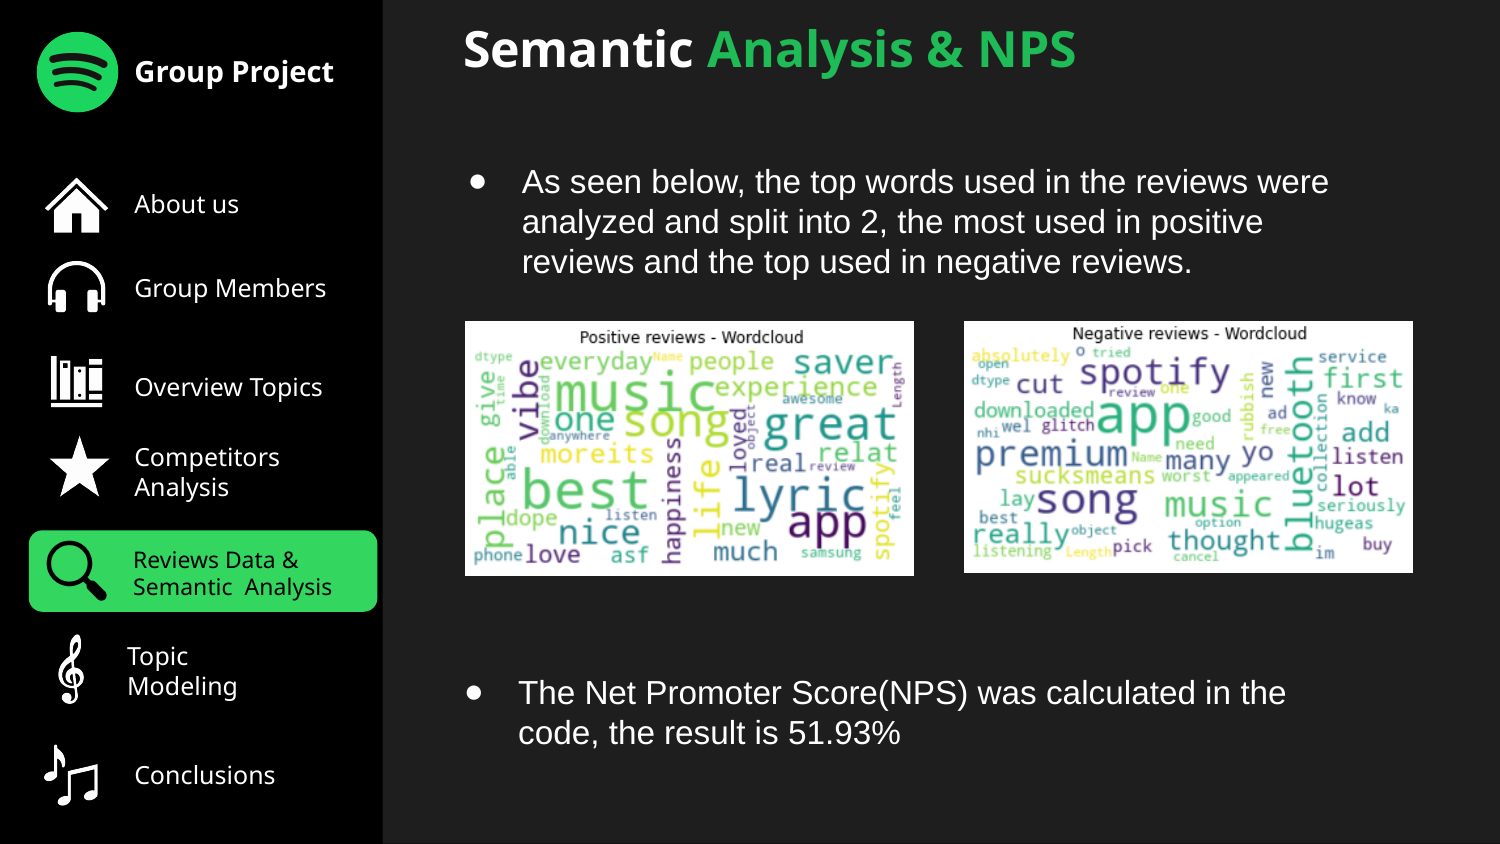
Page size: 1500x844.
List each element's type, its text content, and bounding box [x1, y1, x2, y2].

picture [40, 250, 114, 324]
picture [40, 345, 114, 419]
picture [30, 25, 124, 119]
text_box Group Members [123, 266, 373, 308]
text_box [28, 530, 378, 612]
picture [31, 631, 112, 711]
picture [465, 321, 914, 576]
text_box About us [123, 182, 306, 224]
text_box As seen below, the top words used in the reviews were analyzed and split into 2, the most used in positive reviews and the top used in negative reviews. [431, 145, 1381, 295]
picture [30, 735, 111, 815]
text_box Reviews Data & Semantic Analysis [121, 539, 372, 606]
text_box Overview Topics [123, 366, 373, 408]
picture [42, 429, 116, 503]
picture [40, 534, 114, 608]
text_box Conclusions [123, 753, 373, 795]
picture [964, 321, 1413, 573]
text_box Semantic Analysis & NPS [451, 11, 1401, 84]
text_box Competitors Analysis [123, 436, 373, 508]
text_box Topic Modeling [115, 635, 366, 707]
text_box Group Project [128, 47, 374, 94]
text_box The Net Promoter Score(NPS) was calculated in the code, the result is 51.93% [428, 655, 1385, 766]
picture [40, 168, 114, 242]
